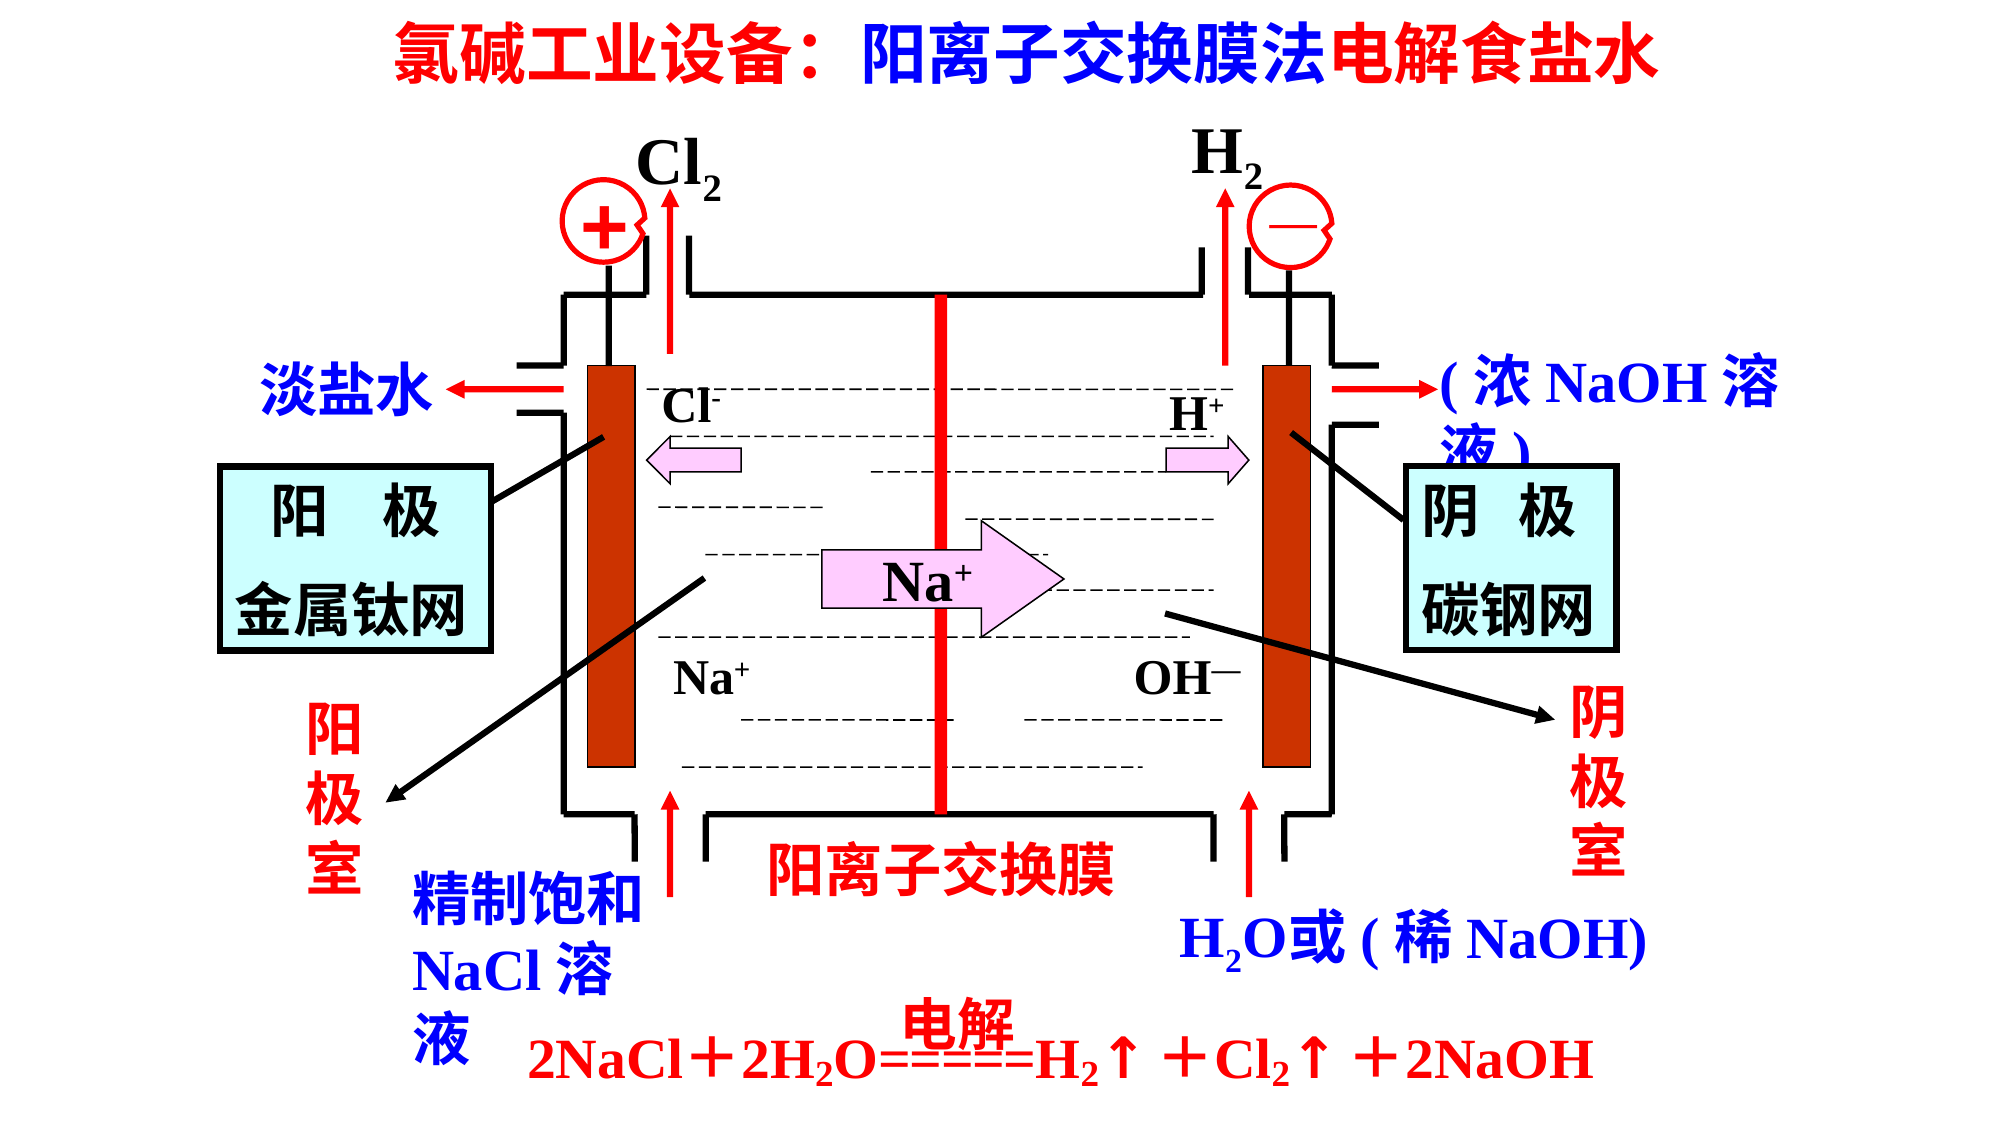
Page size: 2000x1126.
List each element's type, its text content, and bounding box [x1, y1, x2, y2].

text_box [663, 188, 677, 234]
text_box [821, 520, 1065, 638]
text_box 阳极室 [291, 684, 410, 910]
text_box 精制饱和NaCl溶液 [397, 855, 682, 1080]
text_box 淡盐水 [244, 345, 481, 430]
text_box 阳离子交换膜 [751, 870, 1165, 911]
text_box Cl2 [621, 110, 764, 217]
text_box + [566, 164, 645, 234]
text_box 或(稀NaOH) [1273, 892, 1681, 978]
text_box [527, 979, 1633, 1126]
text_box [1249, 205, 1255, 234]
text_box [562, 203, 566, 234]
text_box _ [1255, 127, 1332, 234]
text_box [1290, 432, 1617, 659]
text_box 氯碱工业设备：阳离子交换膜法电解食盐水 [377, 4, 1697, 99]
text_box H2O [1165, 891, 1311, 977]
text_box [1384, 673, 1554, 723]
text_box (浓NaOH溶液) [1425, 336, 1839, 492]
text_box 阴极室 [1554, 667, 1674, 892]
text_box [516, 235, 1380, 862]
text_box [220, 436, 604, 659]
text_box H2 [1176, 99, 1307, 205]
text_box [1219, 188, 1232, 234]
